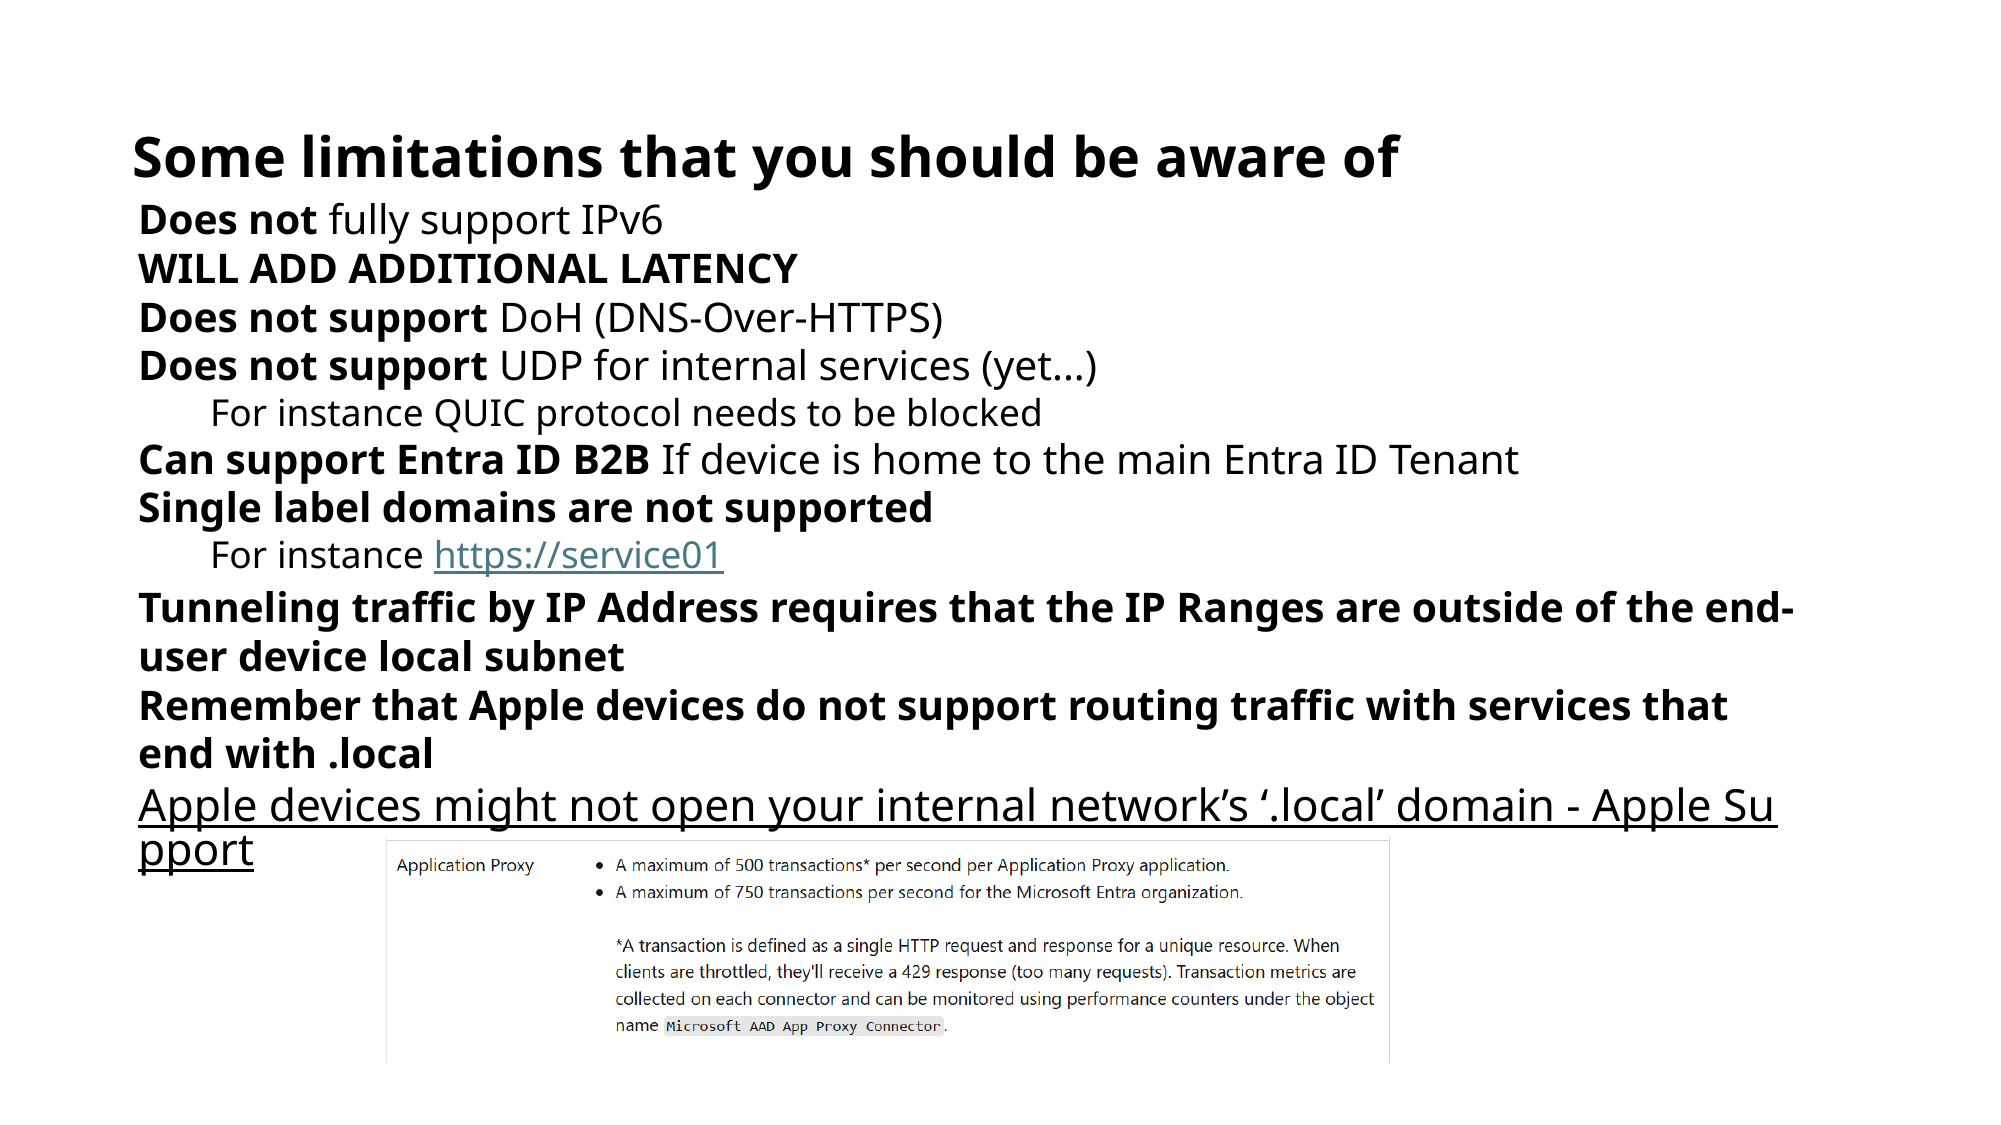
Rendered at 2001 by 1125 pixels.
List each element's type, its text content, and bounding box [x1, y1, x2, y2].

text_box Does not fully support IPv6 WILL ADD ADDITIONAL LATENCY Does not support DoH (DNS-Over-HTTPS) Does not support UDP for internal services (yet...) For instance QUIC protocol needs to be blocked Can support Entra ID B2B If device is home to the main Entra ID Tenant Single label domains are not supported For instance https://service01 Tunneling traffic by IP Address requires that the IP Ranges are outside of the end-user device local subnet Remember that Apple devices do not support routing traffic with services that end with .local Apple devices might not open your internal network’s ‘.local’ domain - Apple Support [50, 185, 1815, 899]
picture [380, 836, 1391, 1064]
text_box Some limitations that you should be aware of [117, 121, 1882, 198]
